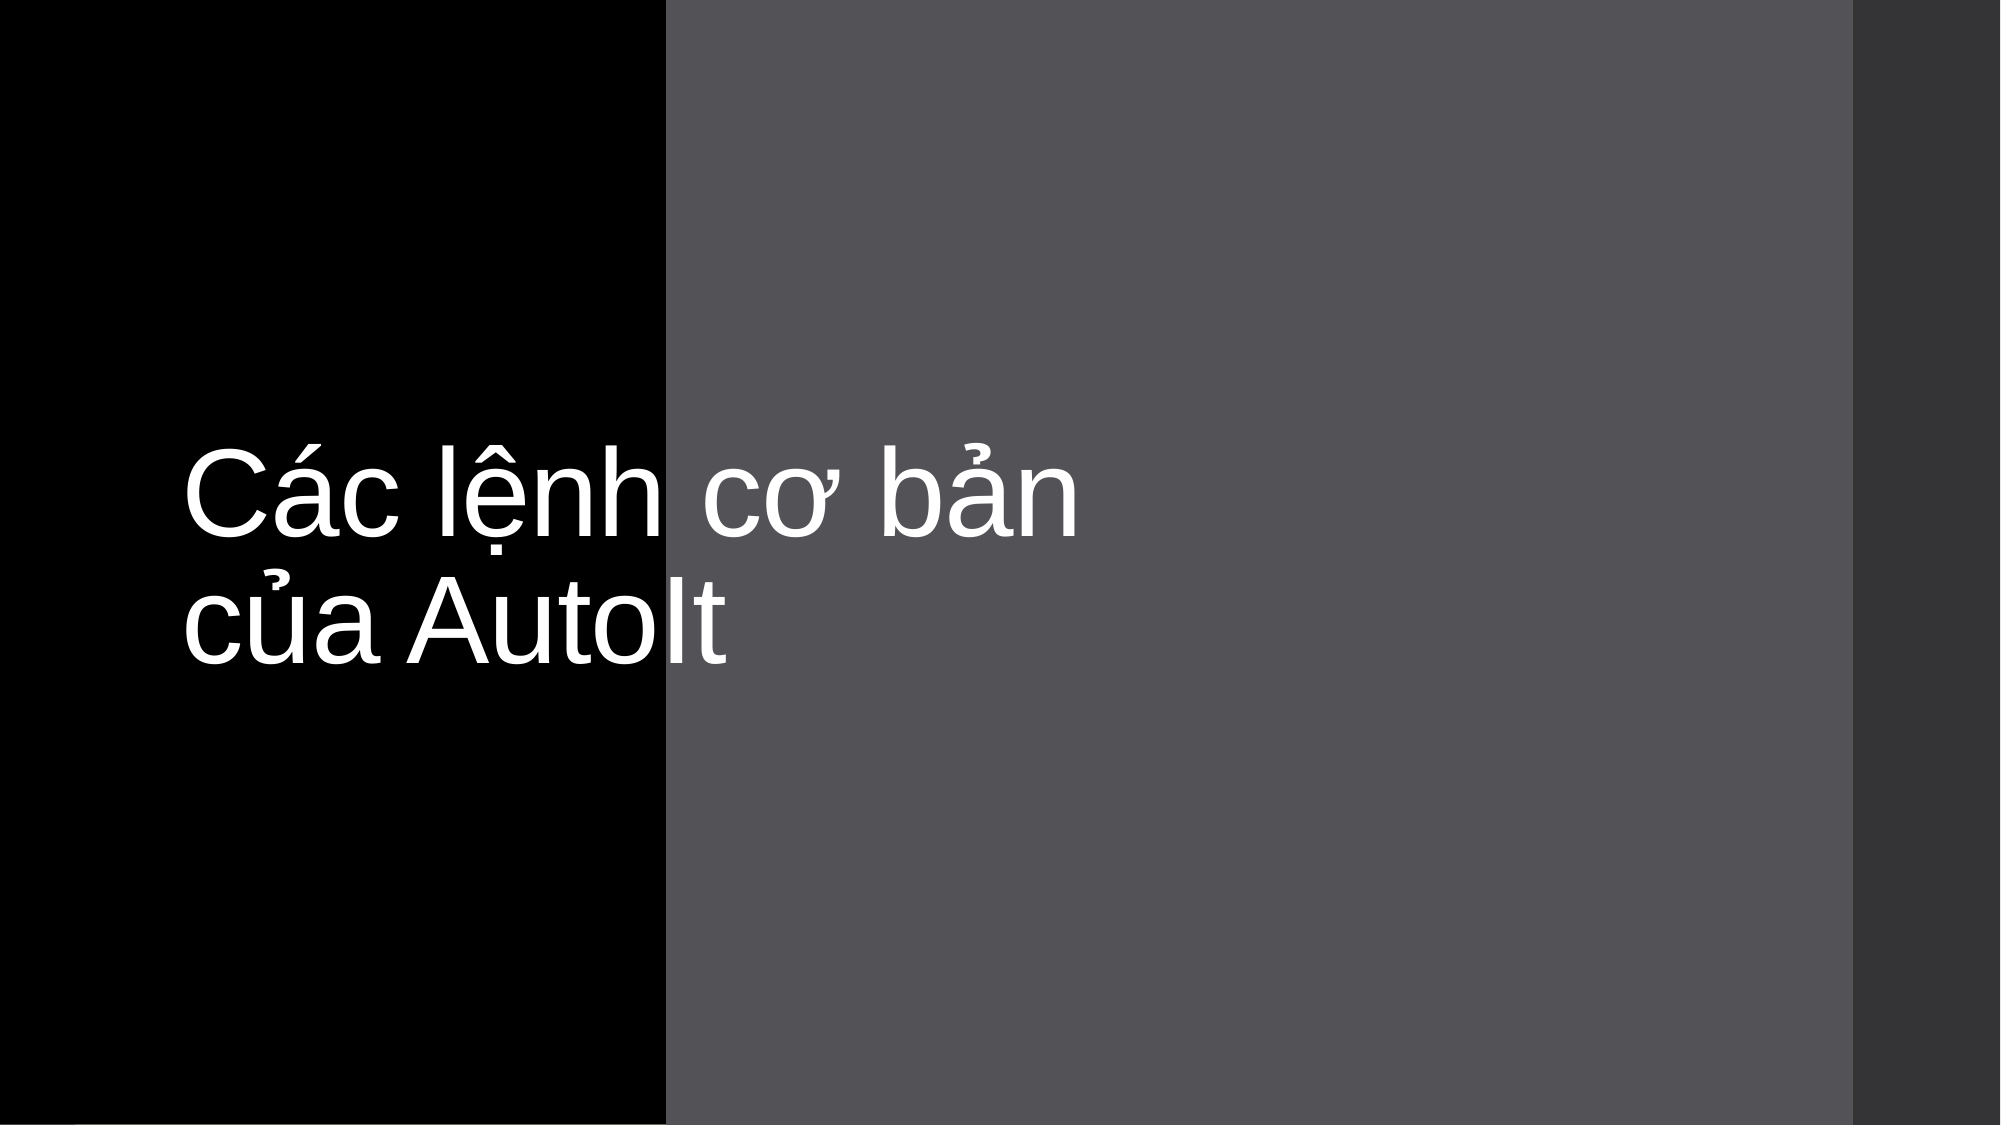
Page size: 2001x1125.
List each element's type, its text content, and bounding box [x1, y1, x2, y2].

title Các lệnh cơ bản của AutoIt [166, 88, 1184, 1035]
text_box [0, 0, 665, 1125]
text_box [665, 0, 1854, 1125]
